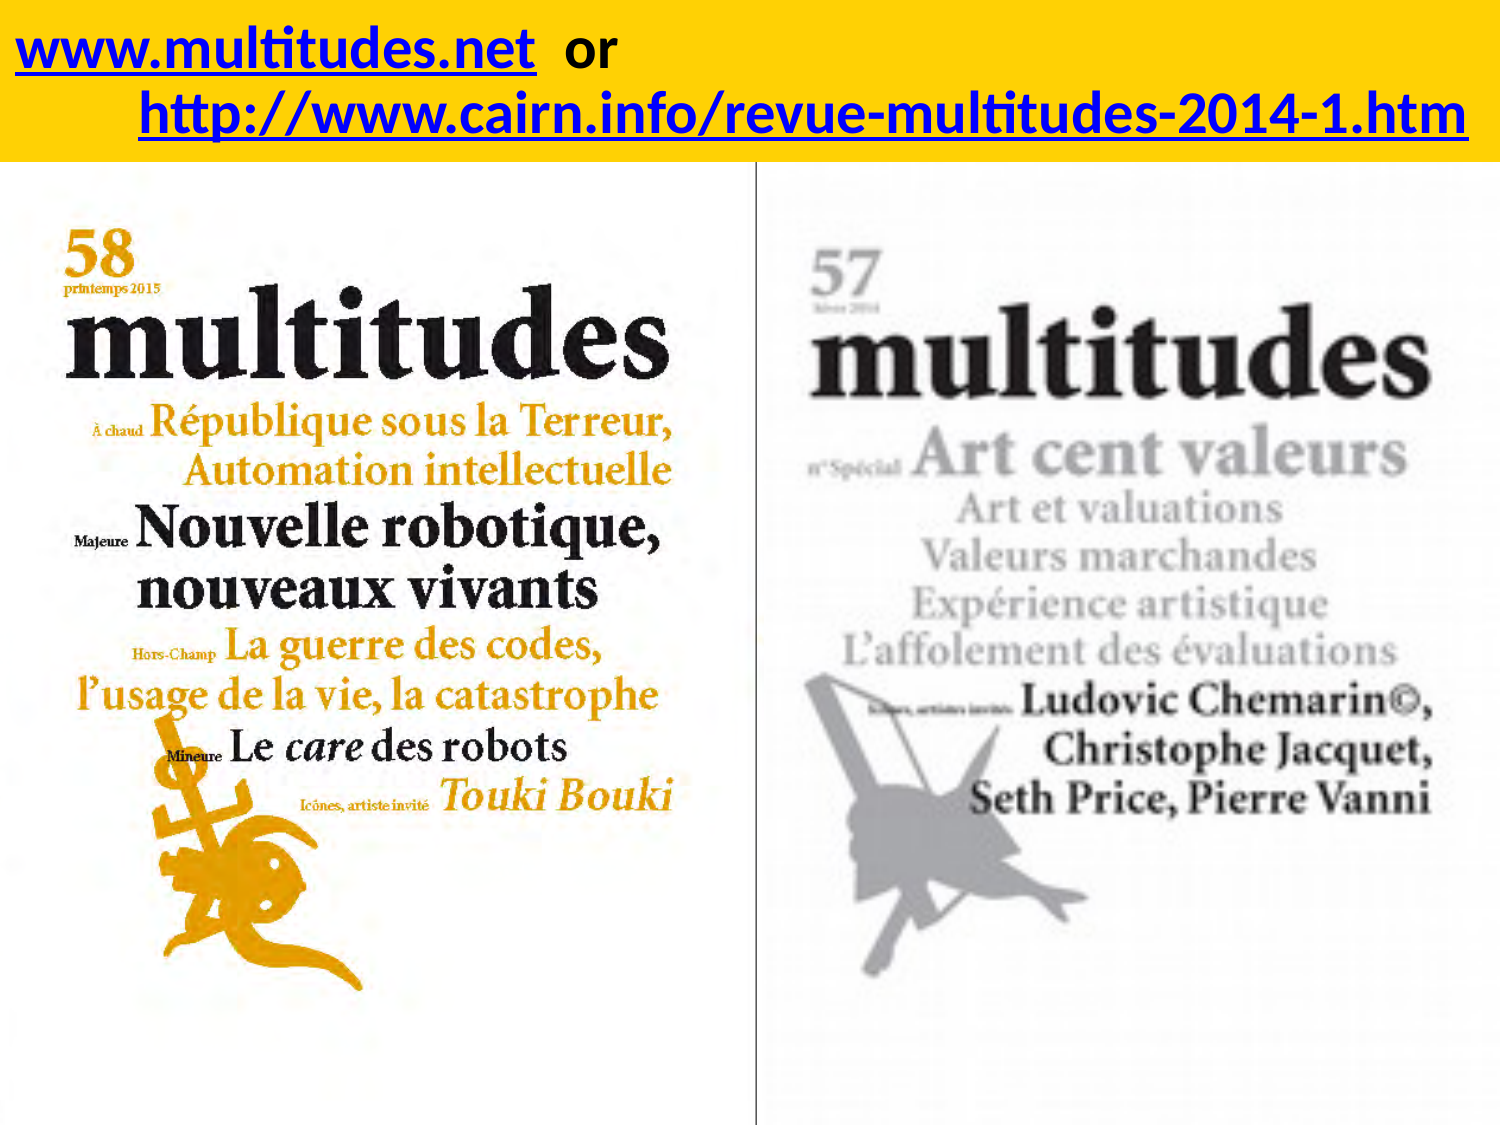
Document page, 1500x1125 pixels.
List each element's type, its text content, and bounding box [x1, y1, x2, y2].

picture [0, 162, 1500, 1125]
title www.multitudes.net or http://www.cairn.info/revue-multitudes-2014-1.htm [0, 0, 1500, 161]
